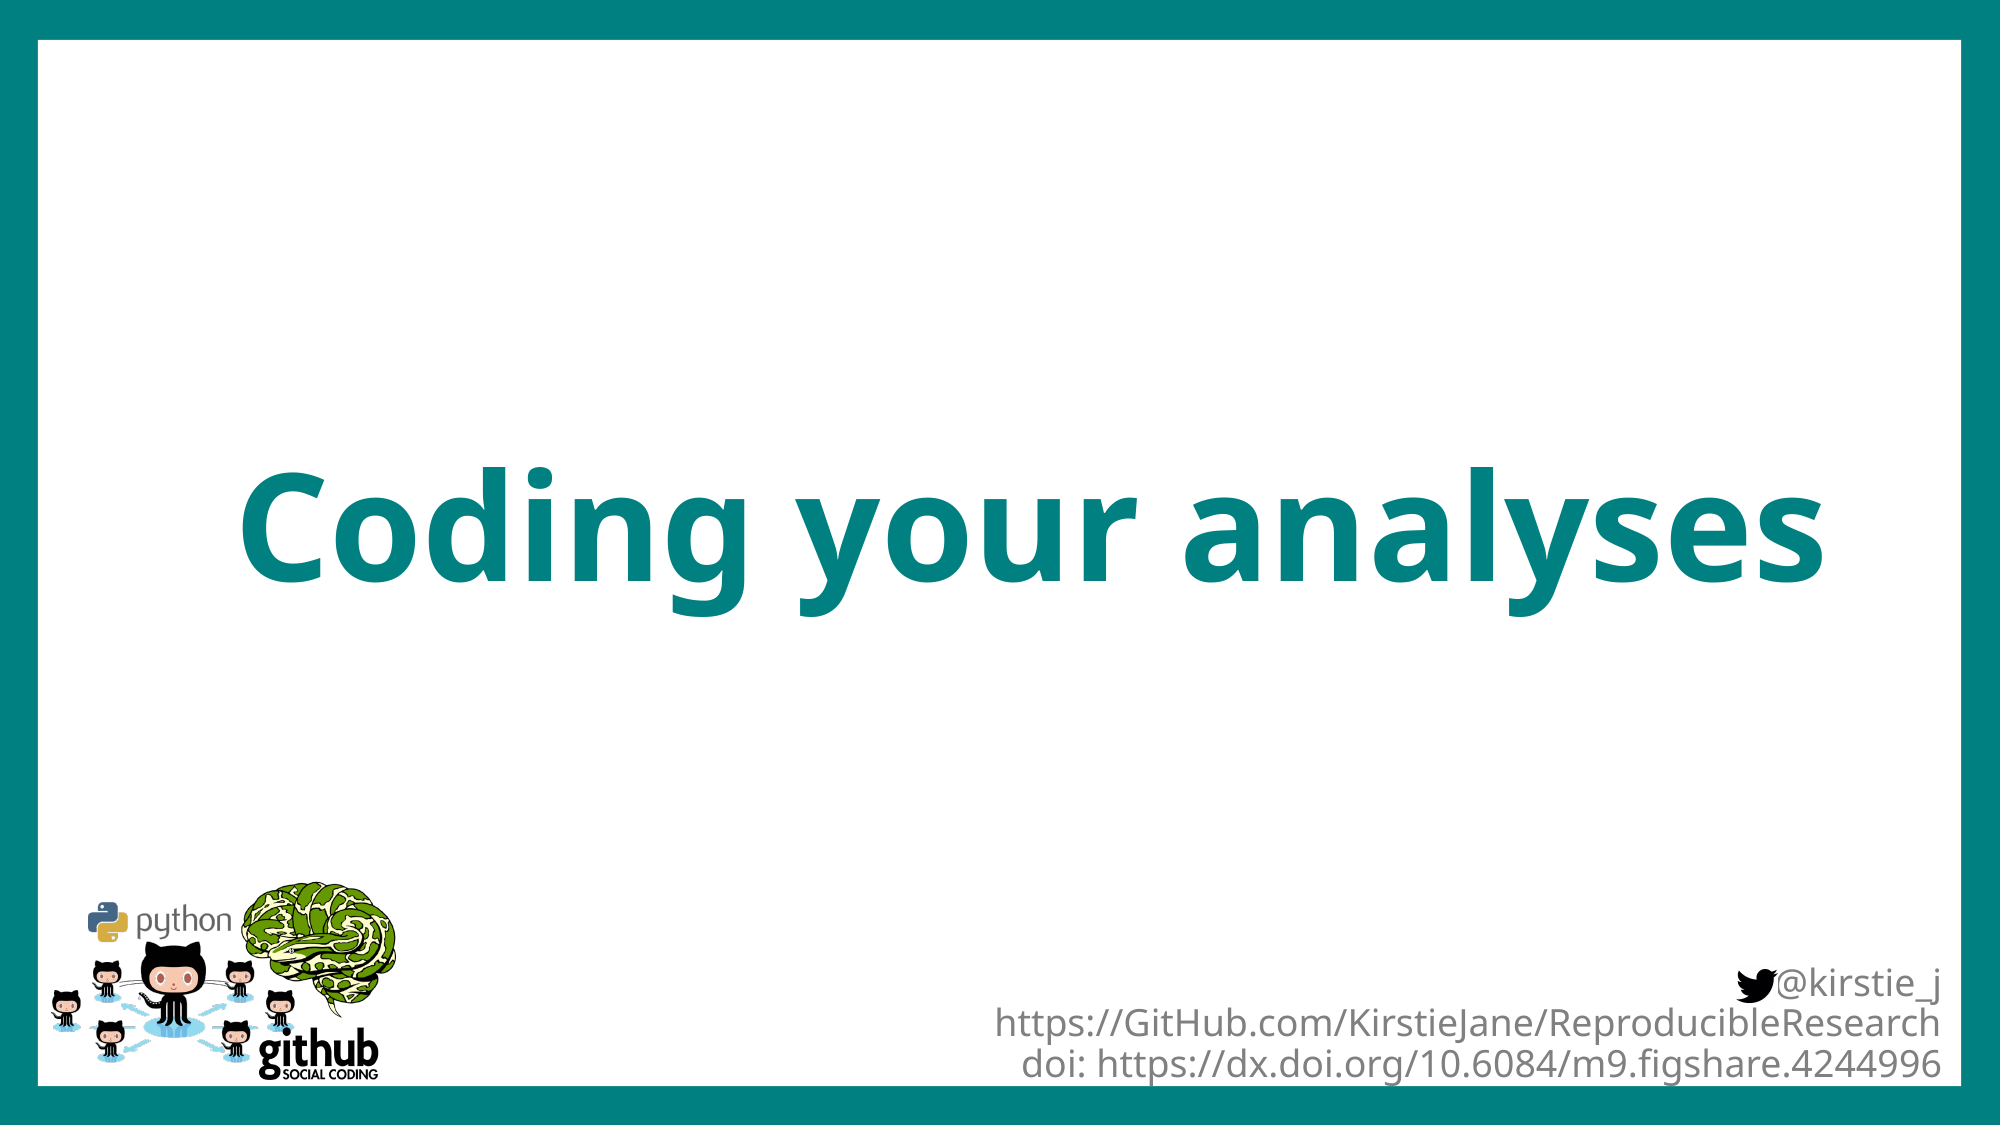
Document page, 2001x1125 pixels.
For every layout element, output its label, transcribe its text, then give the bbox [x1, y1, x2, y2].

title Coding your analyses [213, 293, 1849, 774]
picture [1736, 965, 1778, 1007]
picture [51, 872, 396, 1080]
